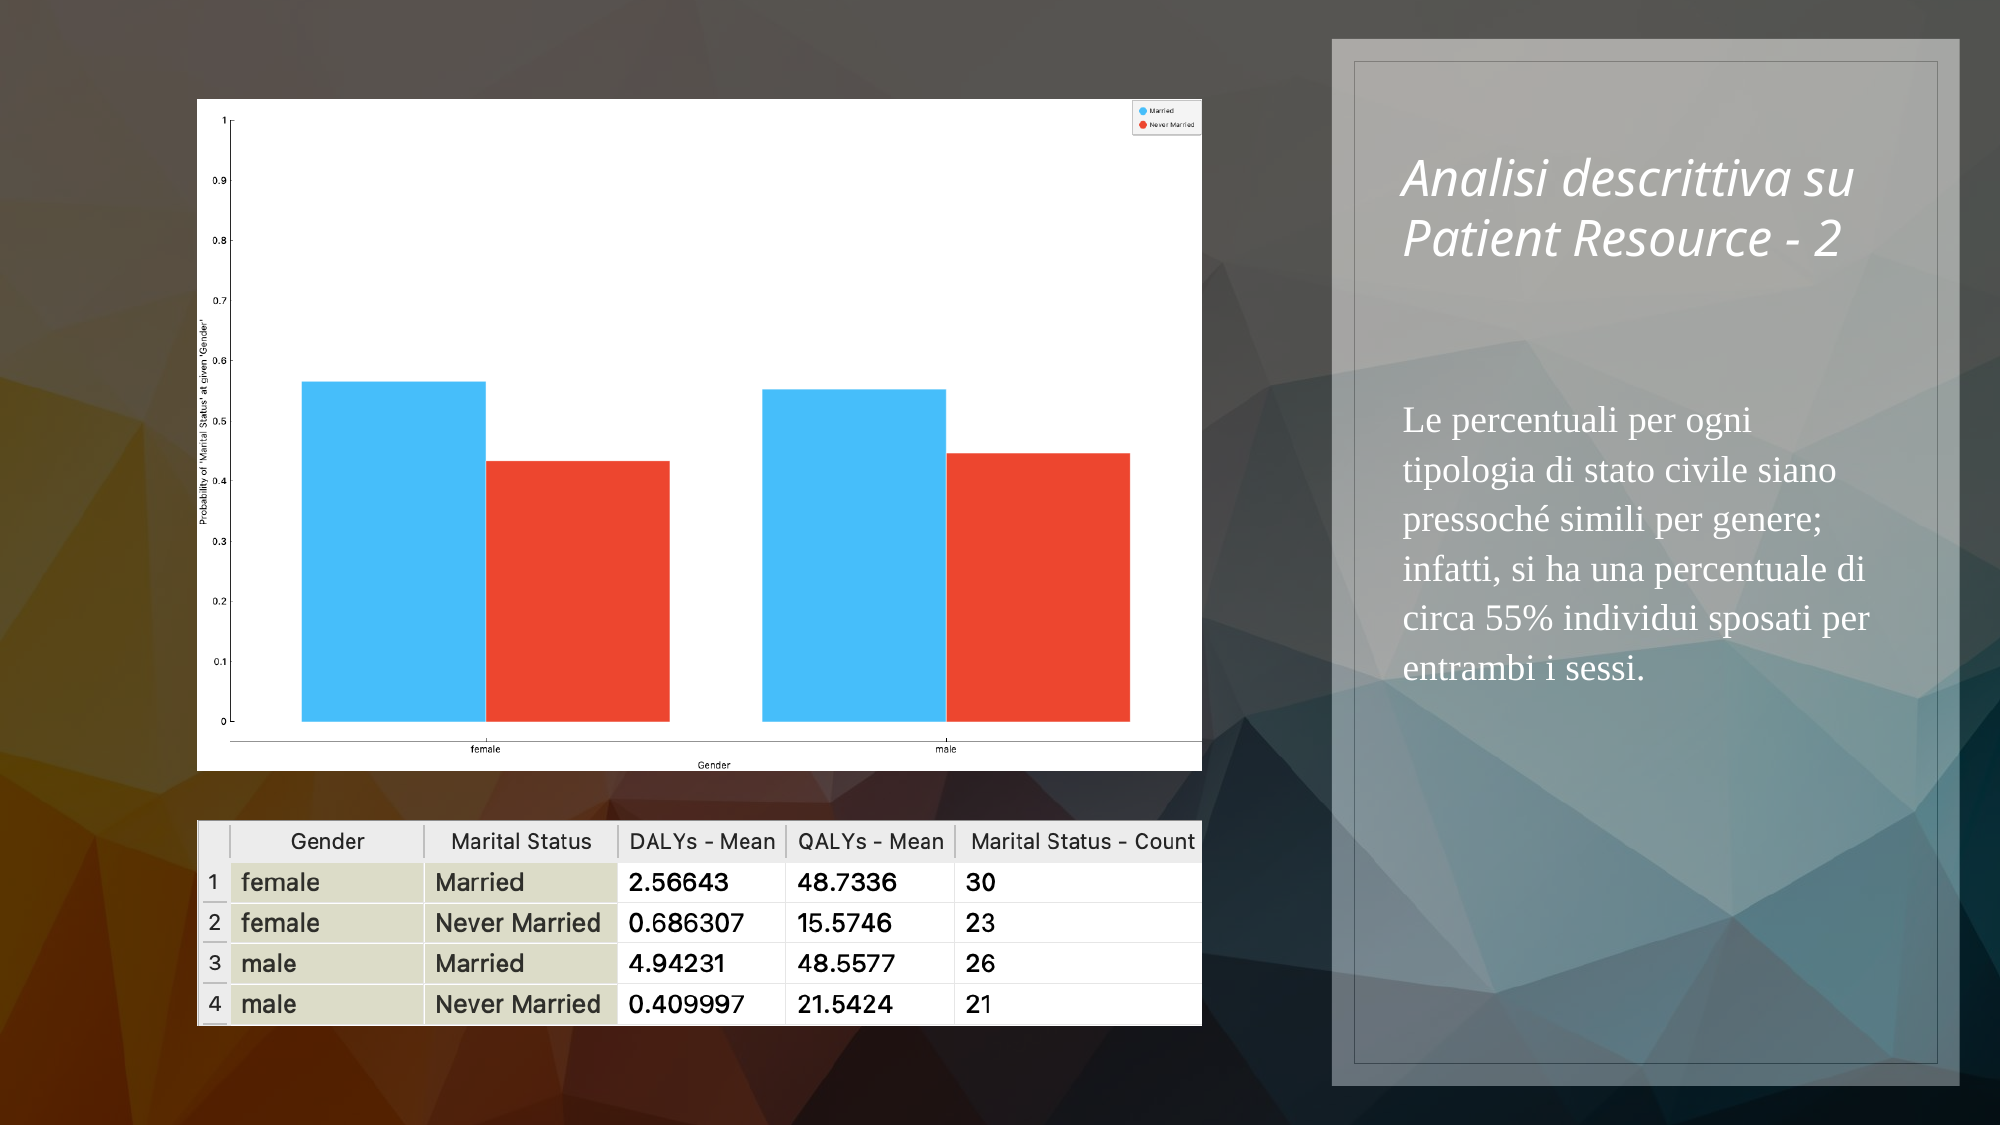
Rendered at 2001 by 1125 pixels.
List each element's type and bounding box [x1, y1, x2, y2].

picture [0, 0, 2000, 1125]
list [197, 99, 1202, 771]
